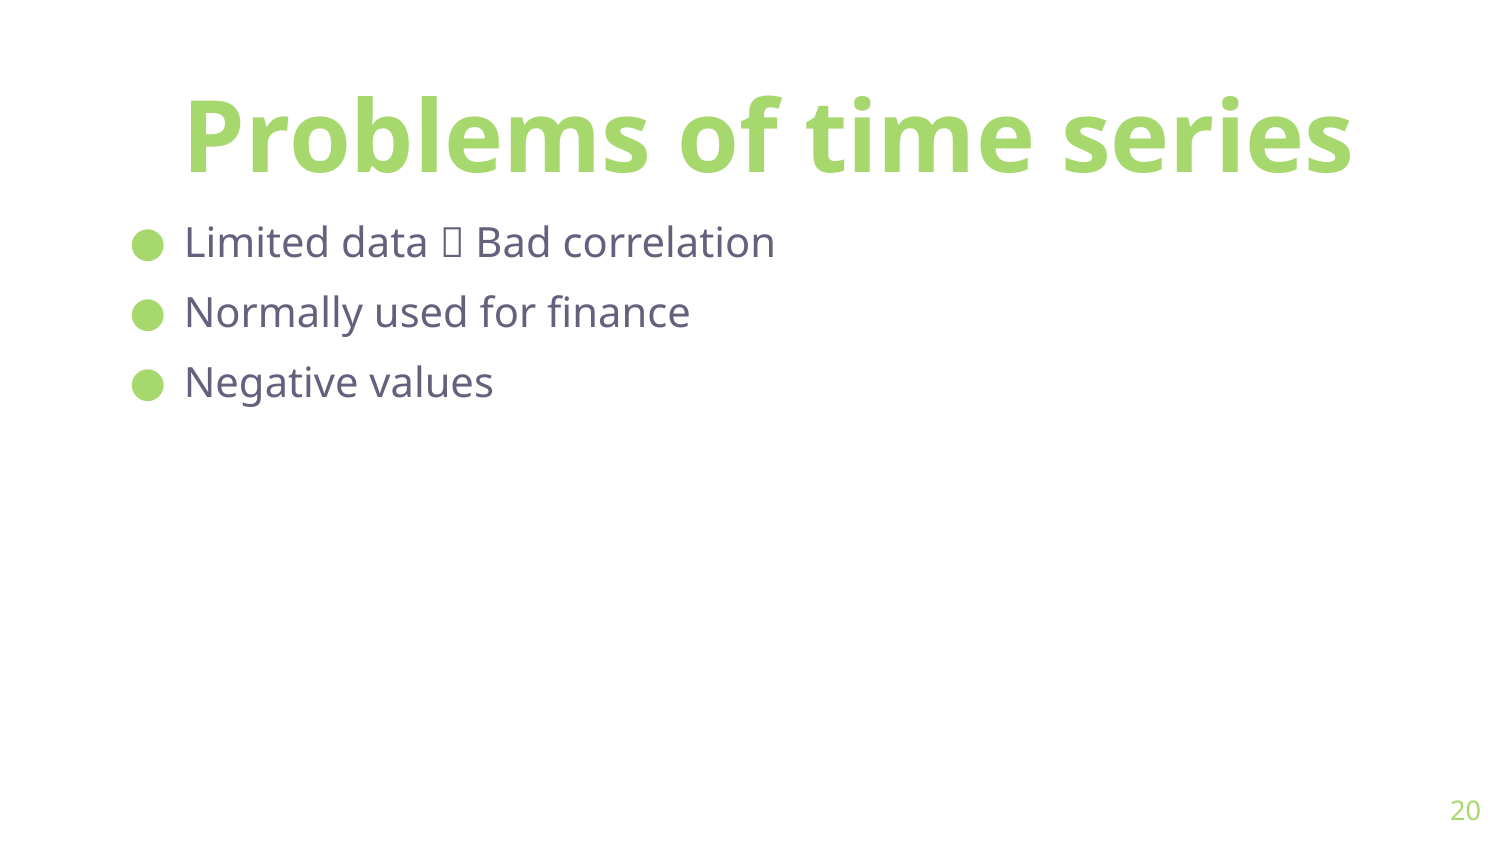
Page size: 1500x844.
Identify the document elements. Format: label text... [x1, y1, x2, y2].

title Problems of time series [182, 52, 1392, 193]
list Limited data  Bad correlation Normally used for finance Negative values [108, 207, 1463, 675]
slide_number 20 [1391, 779, 1482, 844]
